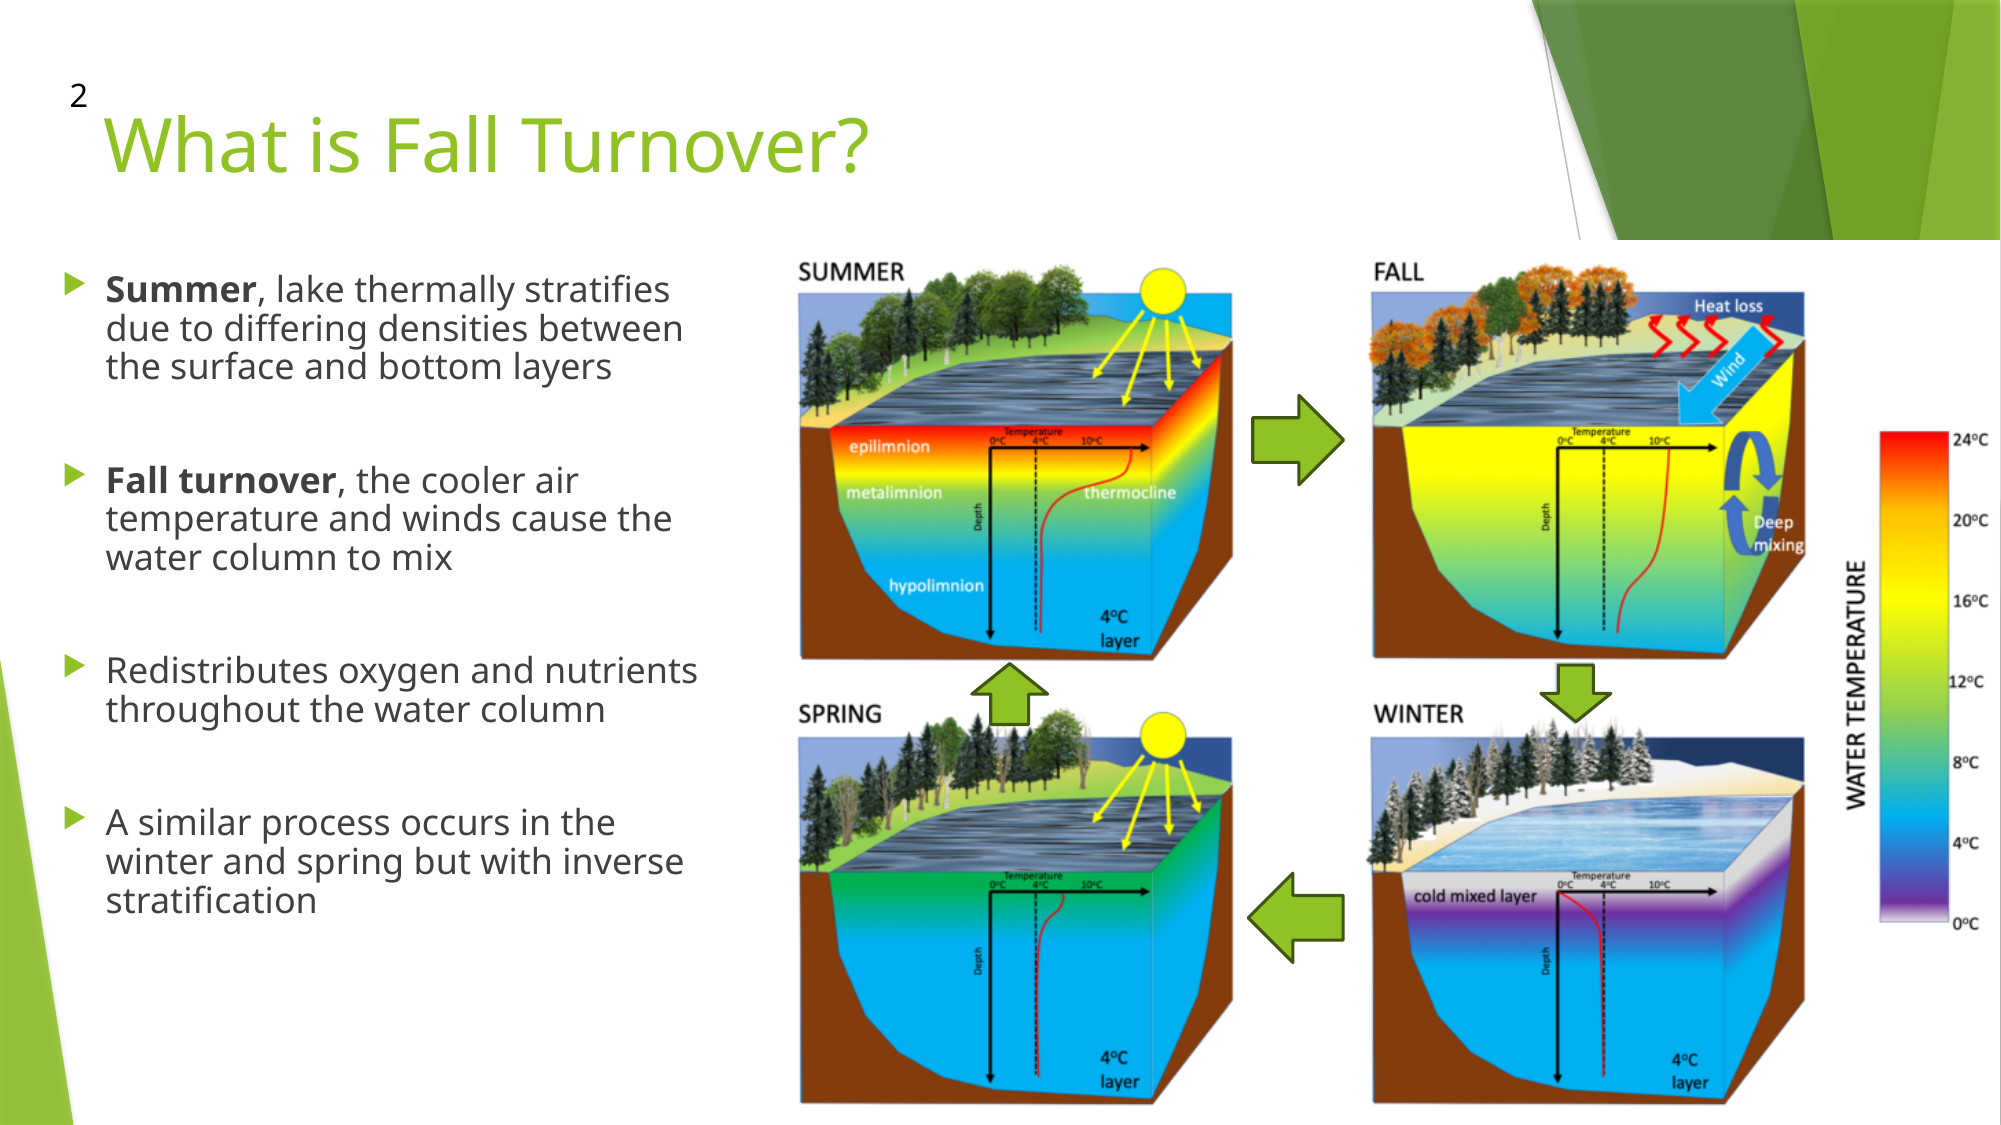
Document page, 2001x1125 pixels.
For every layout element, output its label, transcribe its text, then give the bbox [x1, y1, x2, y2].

slide_number 2 [0, 67, 103, 128]
title What is Fall Turnover? [88, 34, 1000, 252]
text_box Summer, lake thermally stratifies due to differing densities between the surface and bottom layers Fall turnover, the cooler air temperature and winds cause the water column to mix Redistributes oxygen and nutrients throughout the water column A similar process occurs in the winter and spring but with inverse stratification [47, 263, 723, 939]
picture [762, 240, 2000, 1125]
